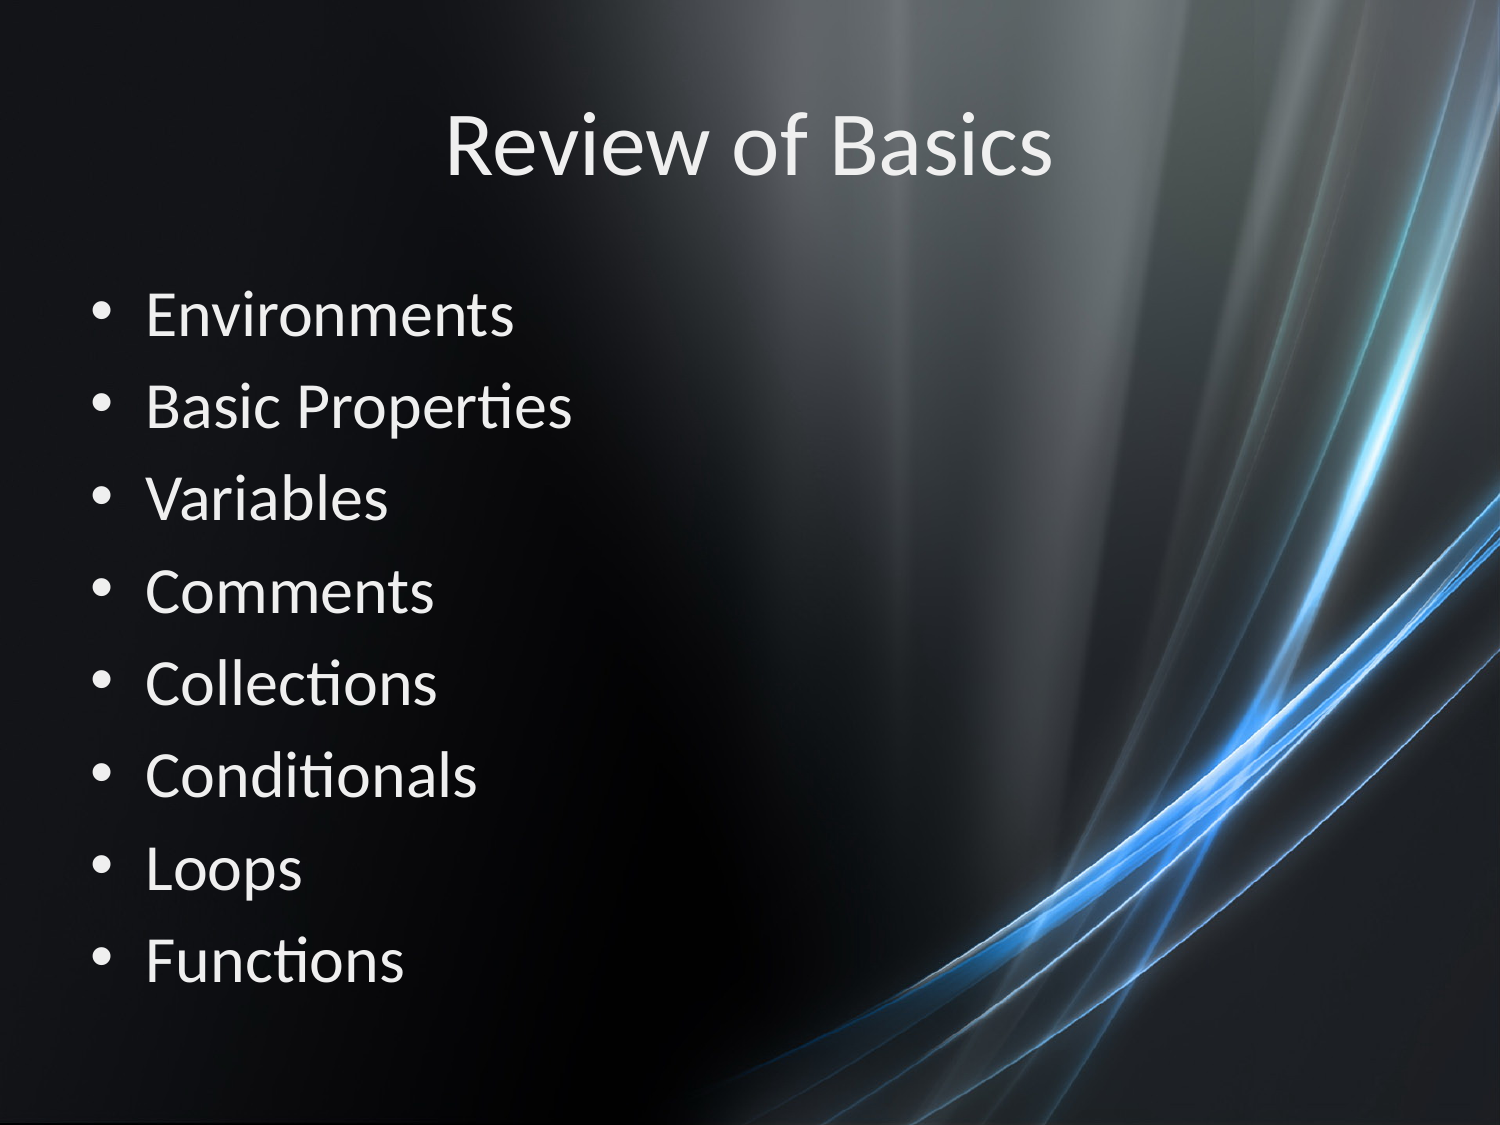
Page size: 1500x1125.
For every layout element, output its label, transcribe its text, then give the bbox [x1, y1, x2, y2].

picture [0, 0, 1500, 1125]
title Review of Basics [75, 45, 1425, 233]
list Environments Basic Properties Variables Comments Collections Conditionals Loops Functions [75, 262, 1425, 1005]
